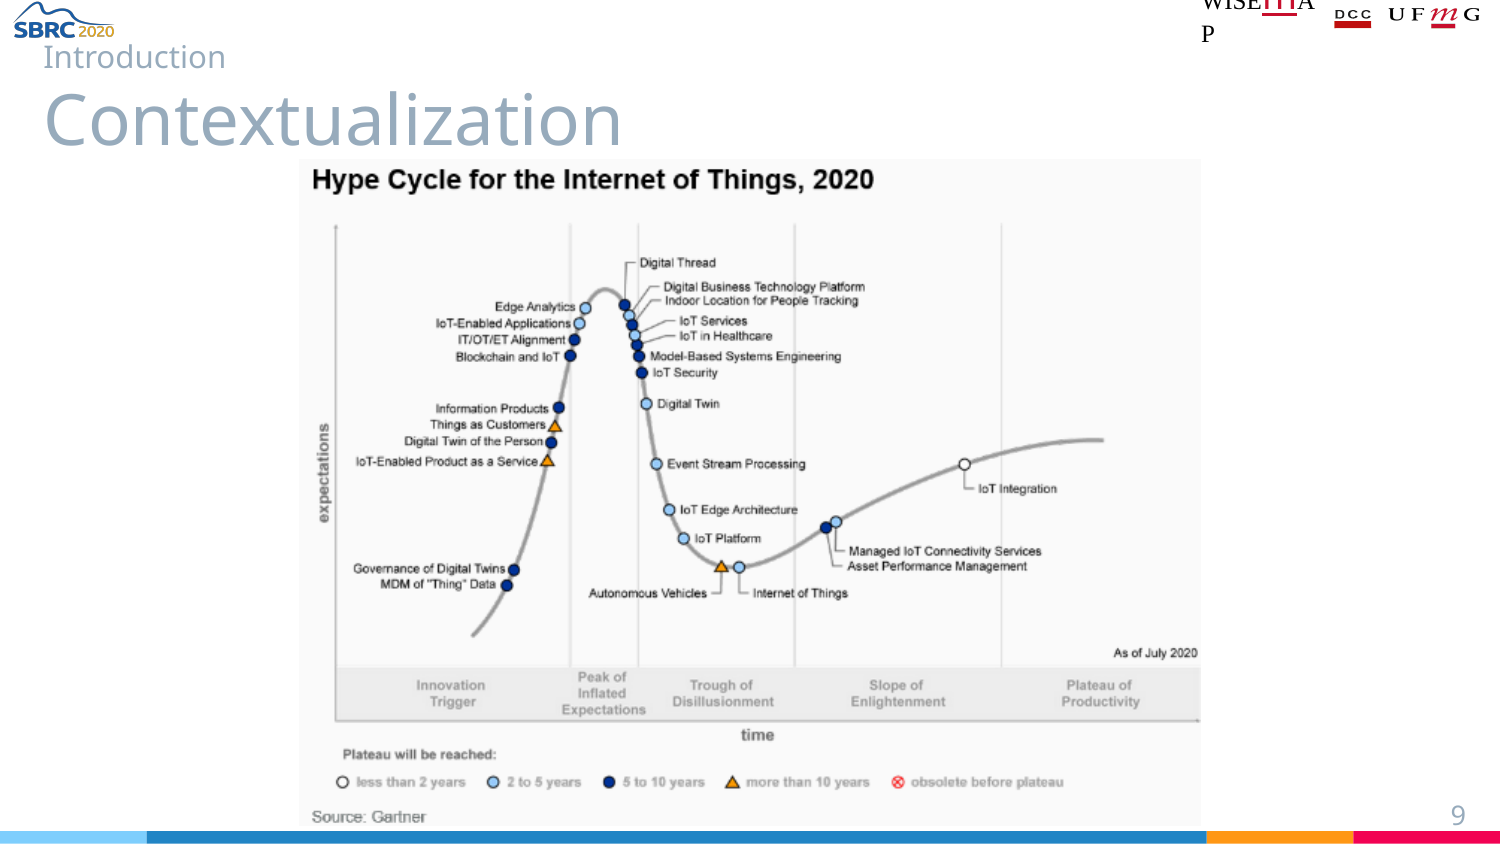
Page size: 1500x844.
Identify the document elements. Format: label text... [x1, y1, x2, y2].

picture [1251, 8, 1372, 33]
picture [11, 0, 116, 40]
picture [1387, 8, 1480, 31]
slide_number ‹#› [1391, 783, 1482, 835]
title Introduction Contextualization [28, 33, 1482, 175]
picture [299, 158, 1201, 827]
